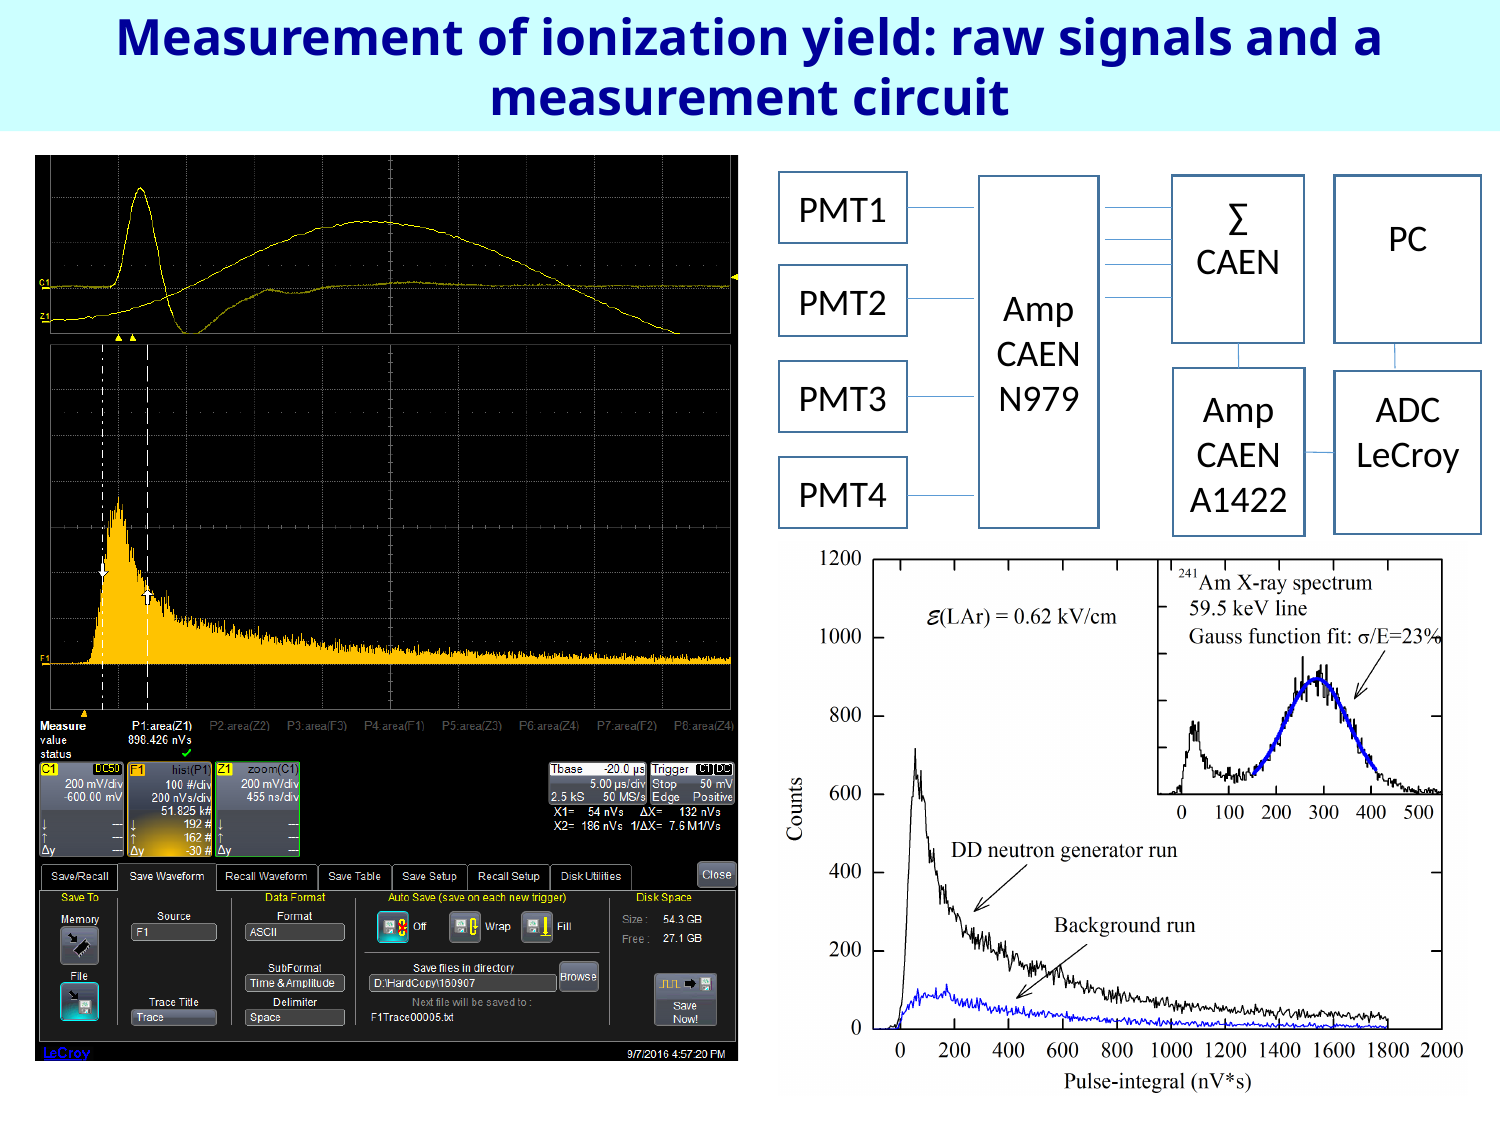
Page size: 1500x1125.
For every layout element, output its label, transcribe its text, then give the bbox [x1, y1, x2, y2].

text_box PMT1 [778, 171, 908, 244]
text_box Measurement of ionization yield: raw signals and a measurement circuit [0, 0, 1500, 132]
text_box Amp CAEN N979 [978, 175, 1100, 529]
text_box Amp CAEN A1422 [1172, 367, 1306, 537]
text_box PMT2 [778, 264, 908, 337]
text_box PC [1333, 174, 1482, 344]
picture [778, 541, 1468, 1096]
text_box PMT4 [778, 456, 908, 529]
text_box PMT3 [778, 360, 908, 433]
picture [34, 155, 739, 1125]
text_box ∑ CAEN [1171, 174, 1305, 344]
text_box ADC LeCroy [1333, 370, 1482, 535]
